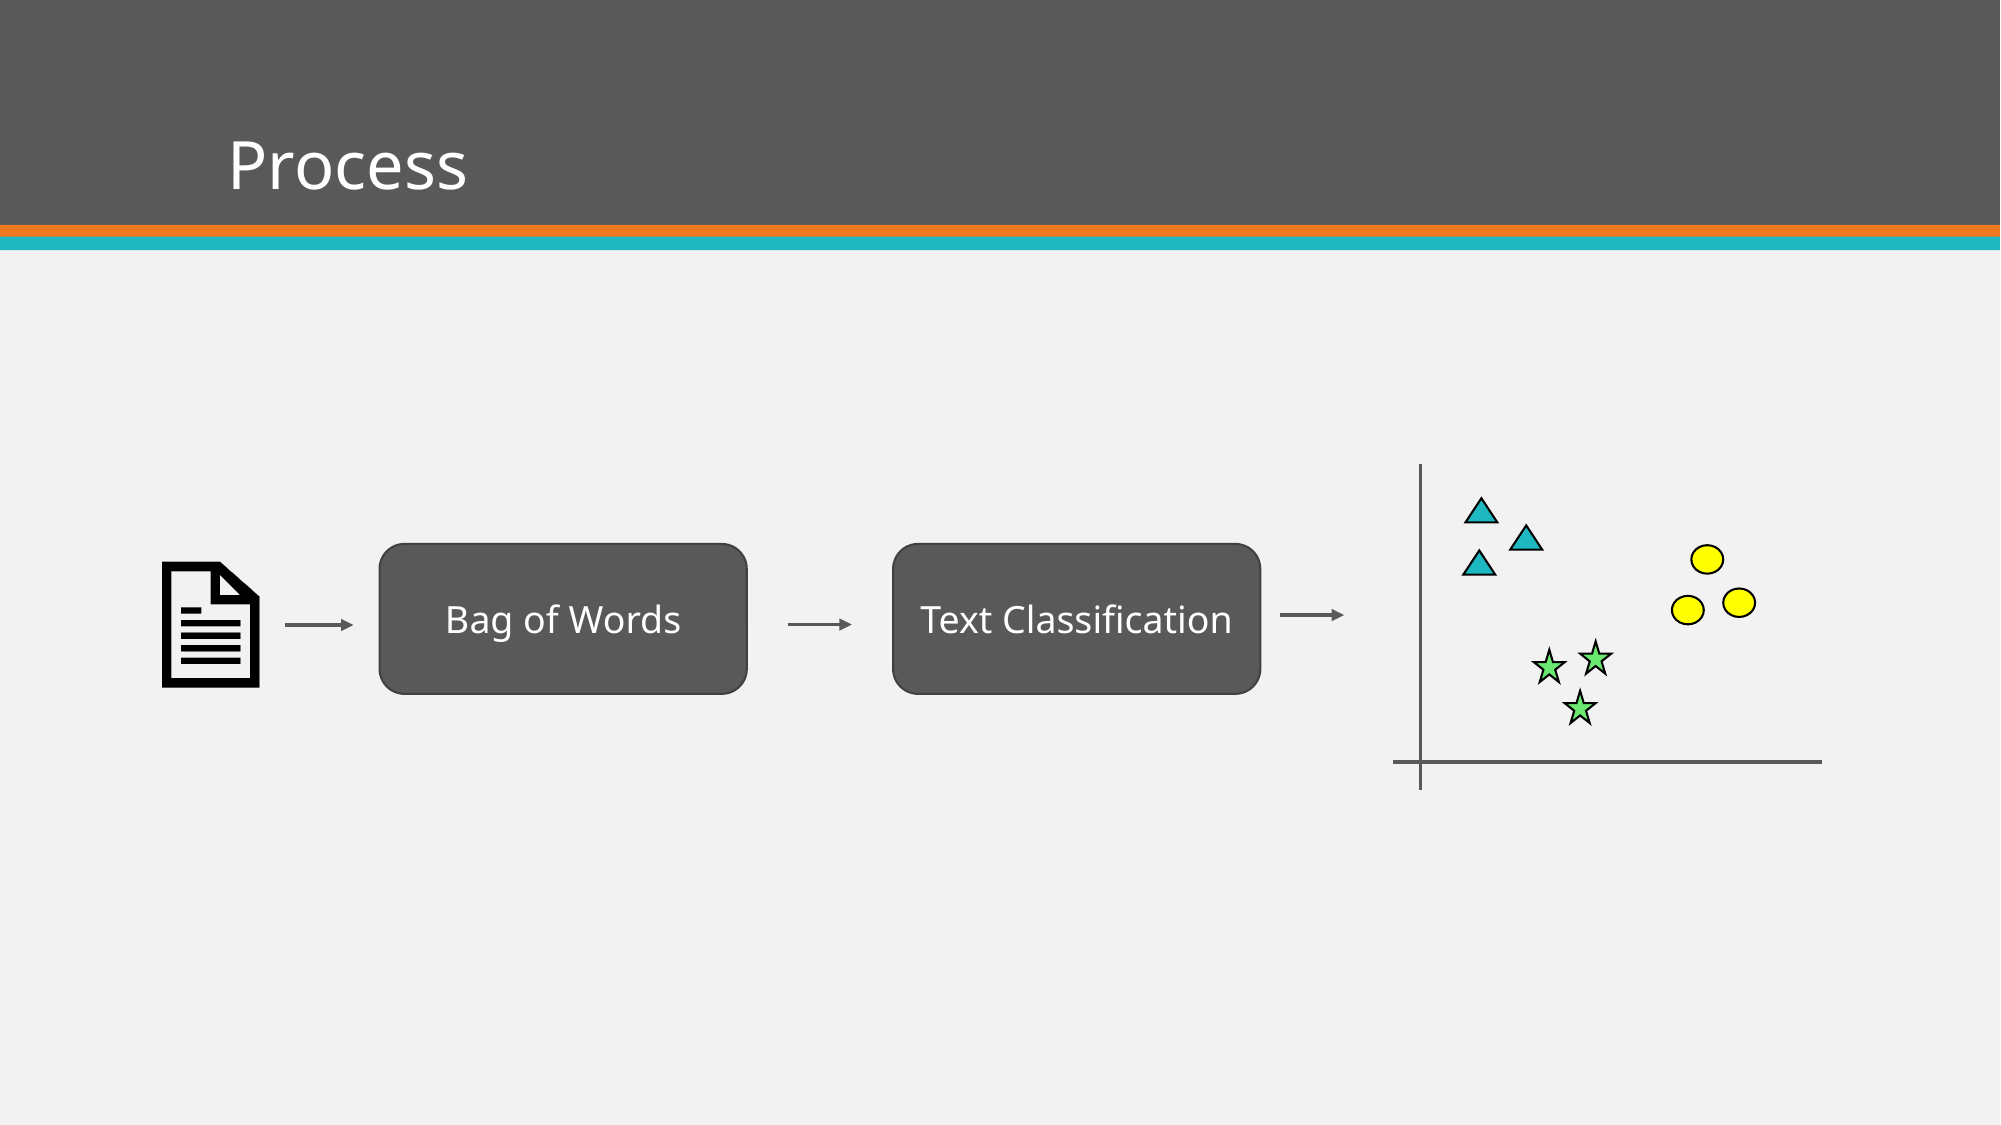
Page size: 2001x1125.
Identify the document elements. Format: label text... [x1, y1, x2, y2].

text_box [1508, 523, 1545, 551]
text_box [1461, 548, 1498, 576]
text_box [1722, 587, 1757, 618]
text_box [1577, 637, 1615, 677]
text_box [1530, 646, 1568, 685]
text_box Bag of Words [378, 542, 748, 695]
text_box [1670, 594, 1705, 626]
text_box [1561, 687, 1599, 726]
text_box [1463, 496, 1500, 524]
text_box [1690, 544, 1725, 575]
picture [135, 549, 286, 700]
title Process [212, 41, 1788, 212]
text_box Text Classification [892, 542, 1262, 695]
